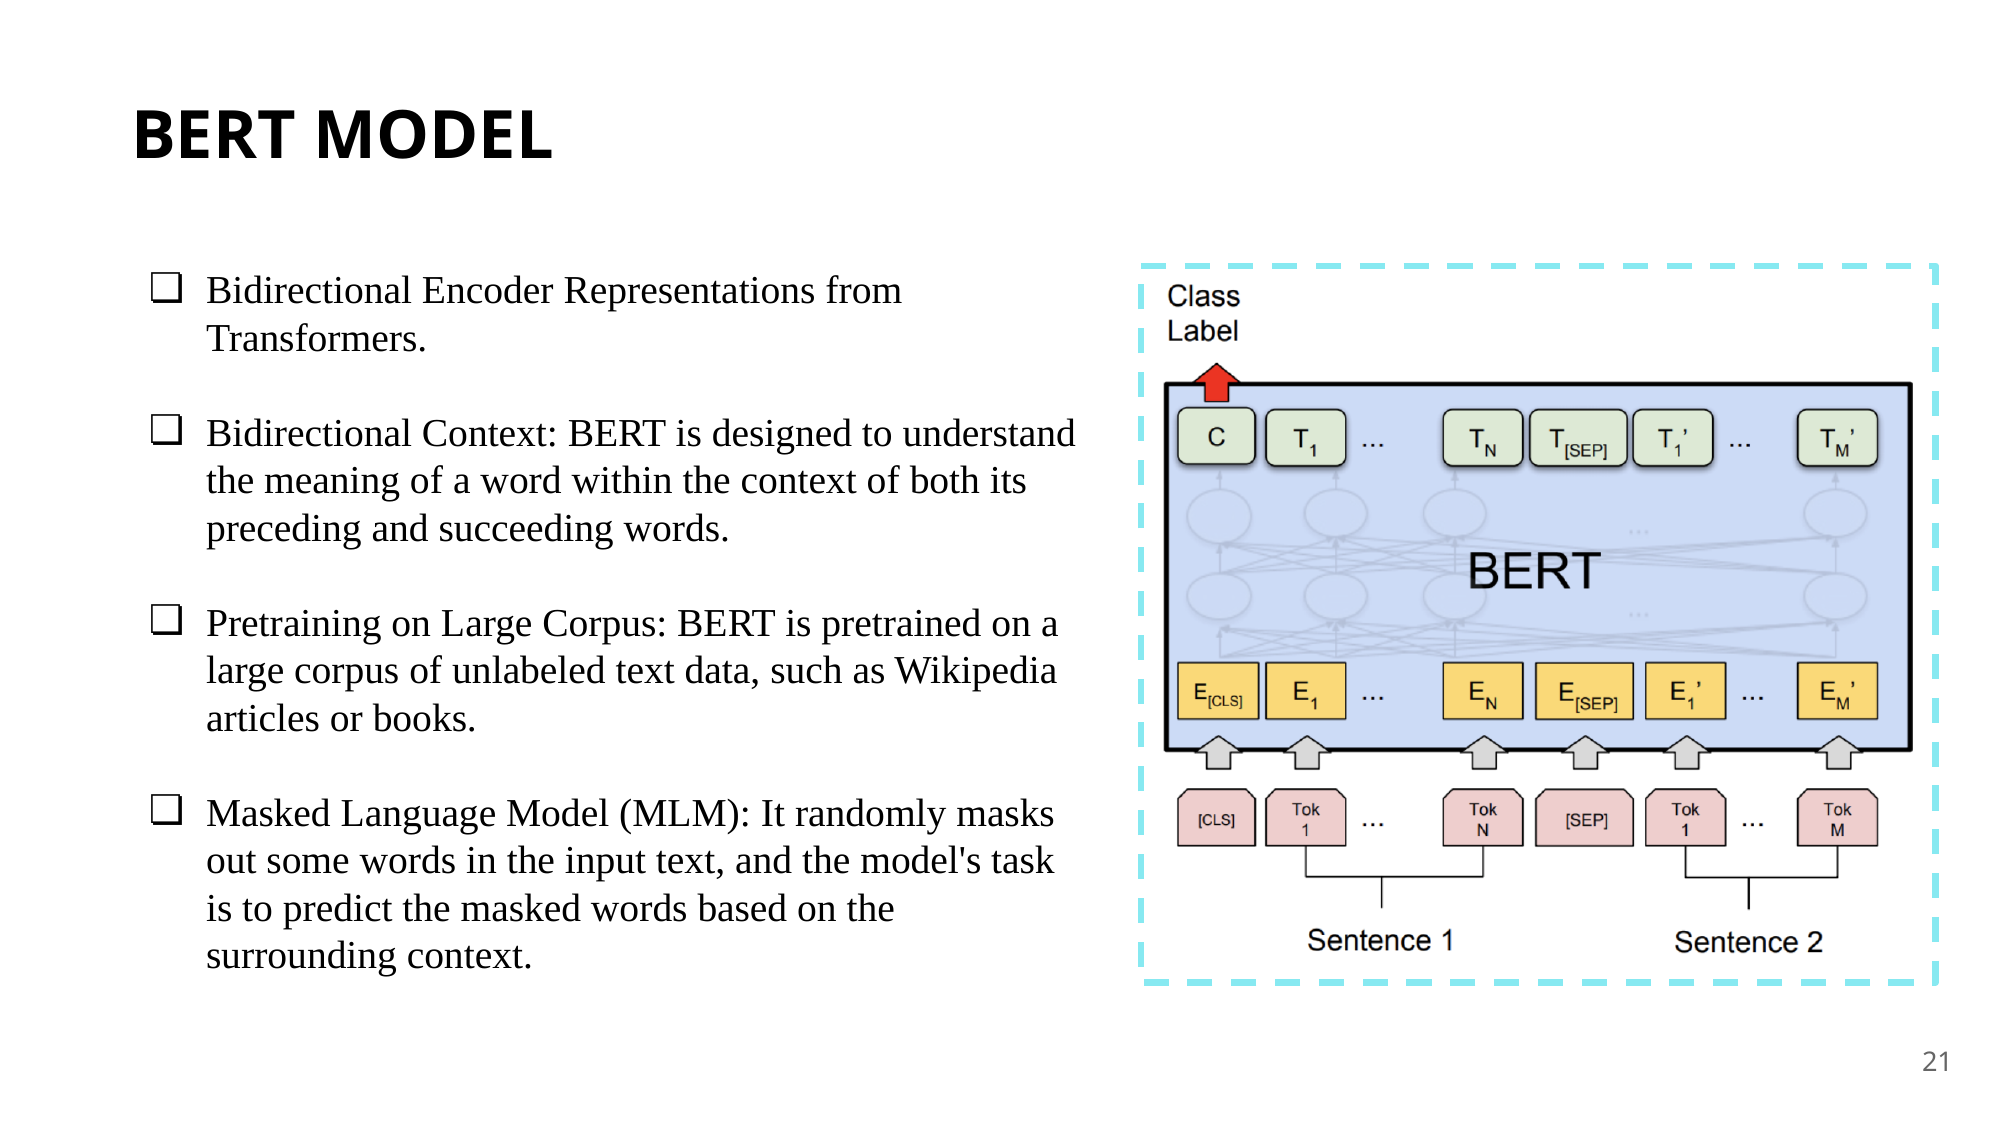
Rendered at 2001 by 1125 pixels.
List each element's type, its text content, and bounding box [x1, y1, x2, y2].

text_box Bidirectional Encoder Representations from Transformers. Bidirectional Context: BERT is designed to understand the meaning of a word within the context of both its preceding and succeeding words. Pretraining on Large Corpus: BERT is pretrained on a large corpus of unlabeled text data, such as Wikipedia articles or books. Masked Language Model (MLM): It randomly masks out some words in the input text, and the model's task is to predict the masked words based on the surrounding context. [115, 249, 1097, 992]
picture [1143, 268, 1933, 980]
text_box BERT MODEL [116, 76, 1125, 187]
slide_number ‹#› [1853, 1019, 1974, 1106]
